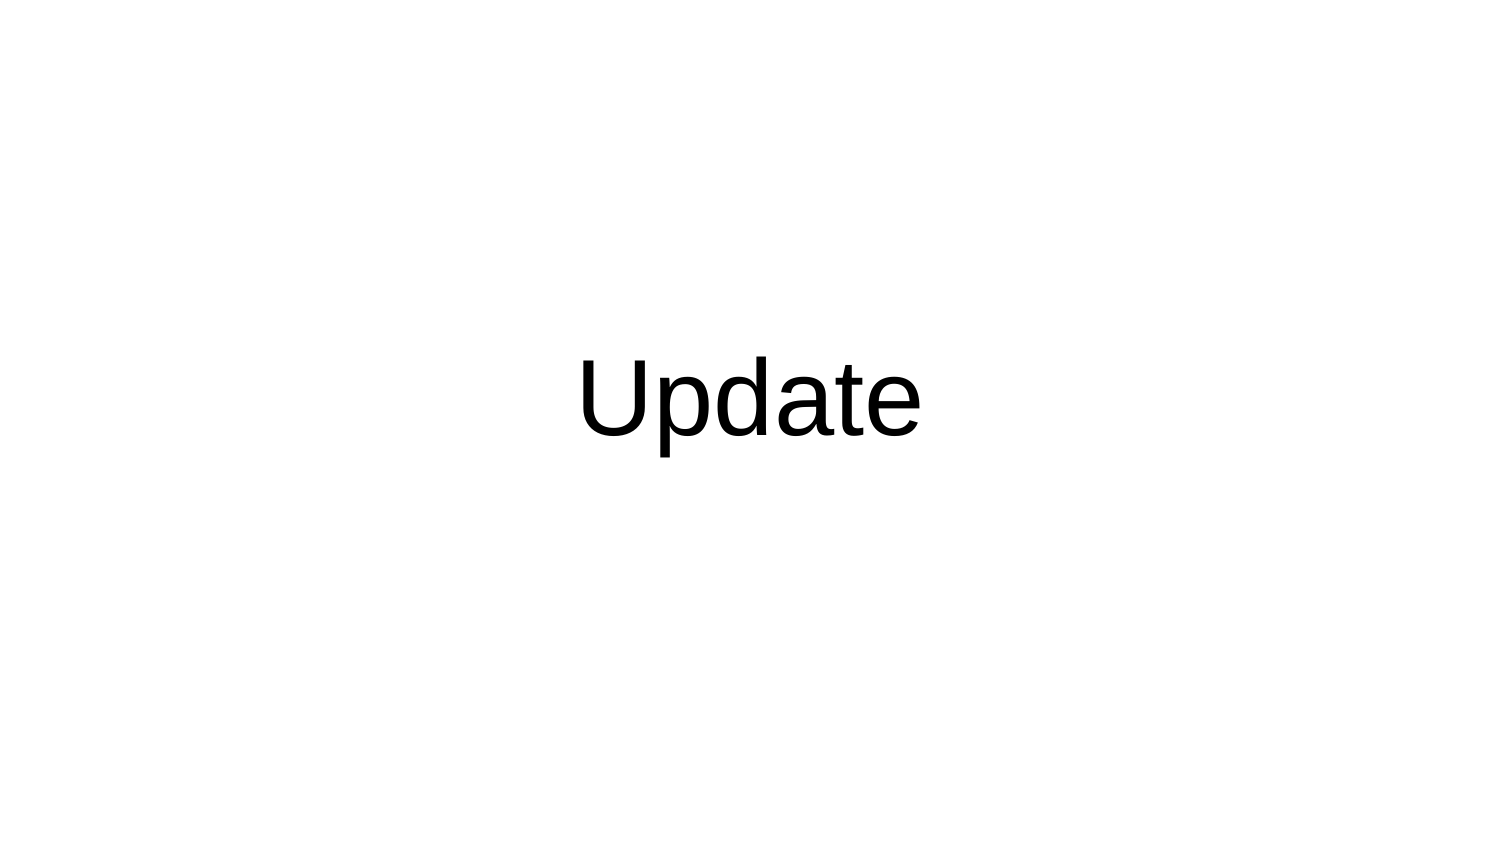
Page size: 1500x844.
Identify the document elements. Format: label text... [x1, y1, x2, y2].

title Update [51, 122, 1449, 459]
